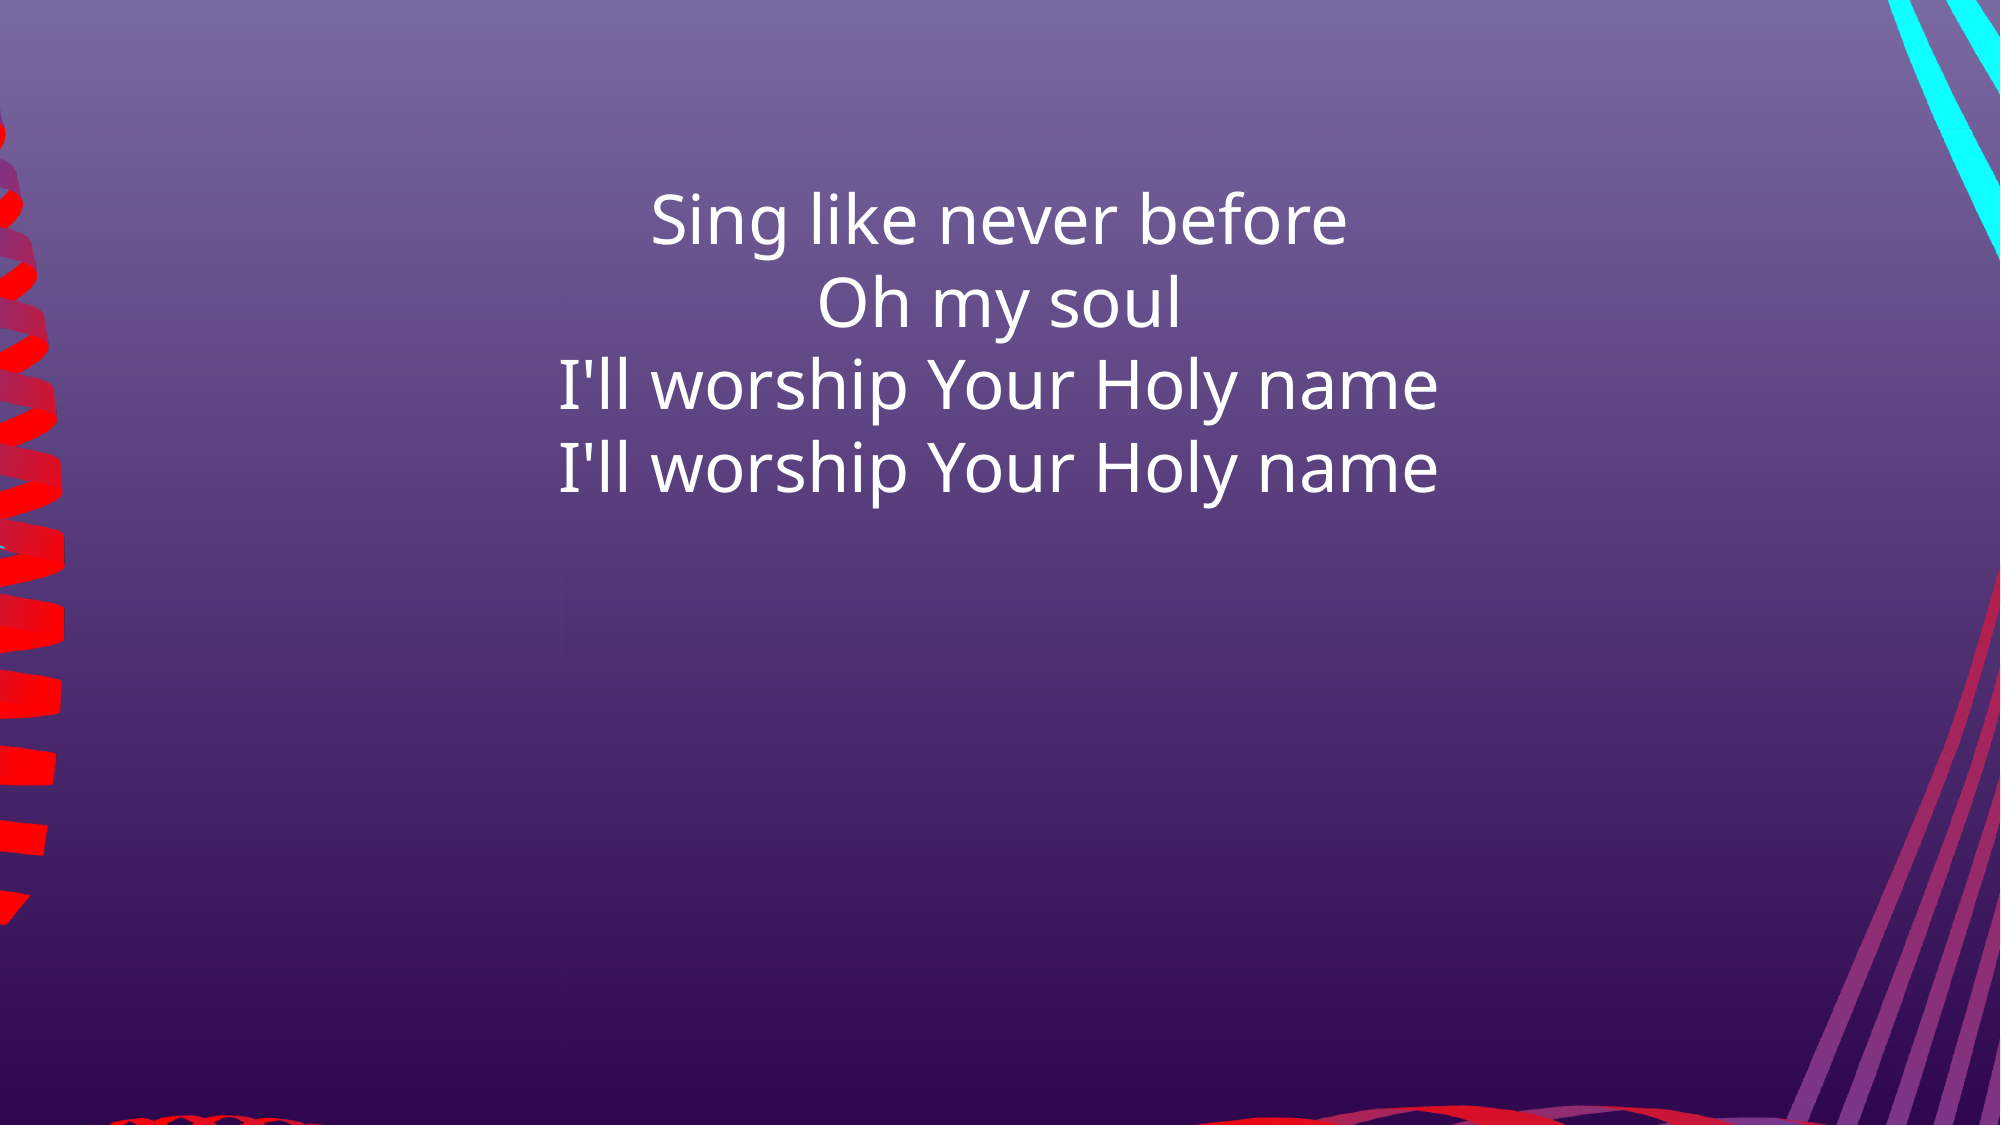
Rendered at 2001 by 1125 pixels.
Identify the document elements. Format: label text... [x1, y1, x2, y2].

text_box Sing like never before Oh my soul I'll worship Your Holy name I'll worship Your Holy name [99, 168, 1900, 596]
picture [0, 0, 2001, 1125]
